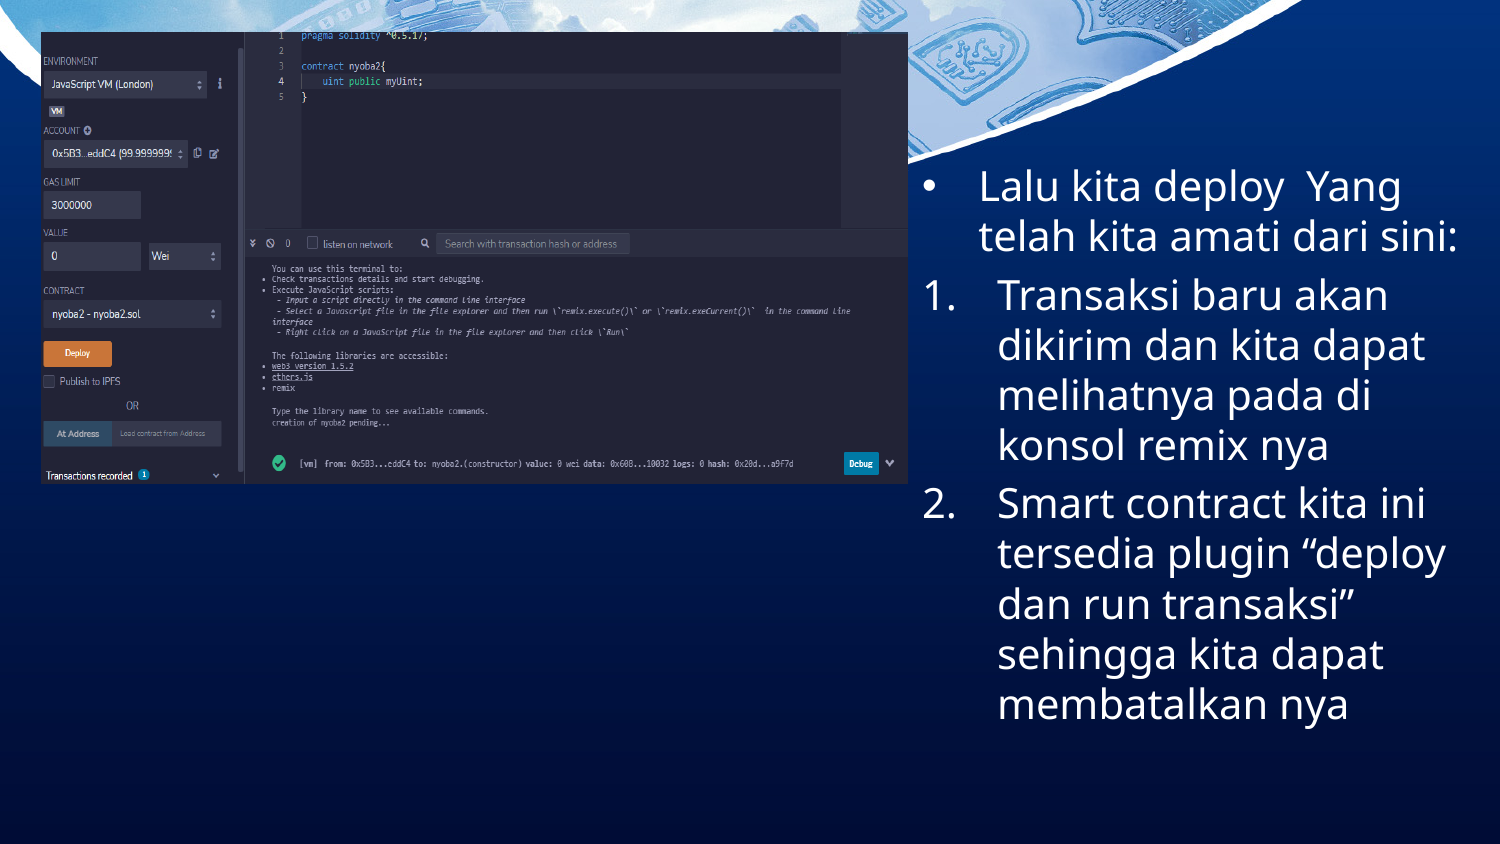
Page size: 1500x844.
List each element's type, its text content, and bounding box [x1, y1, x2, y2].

picture [0, 0, 1500, 844]
text_box Lalu kita deploy Yang telah kita amati dari sini: Transaksi baru akan dikirim dan kita dapat melihatnya pada di konsol remix nya Smart contract kita ini tersedia plugin “deploy dan run transaksi” sehingga kita dapat membatalkan nya [907, 152, 1500, 844]
